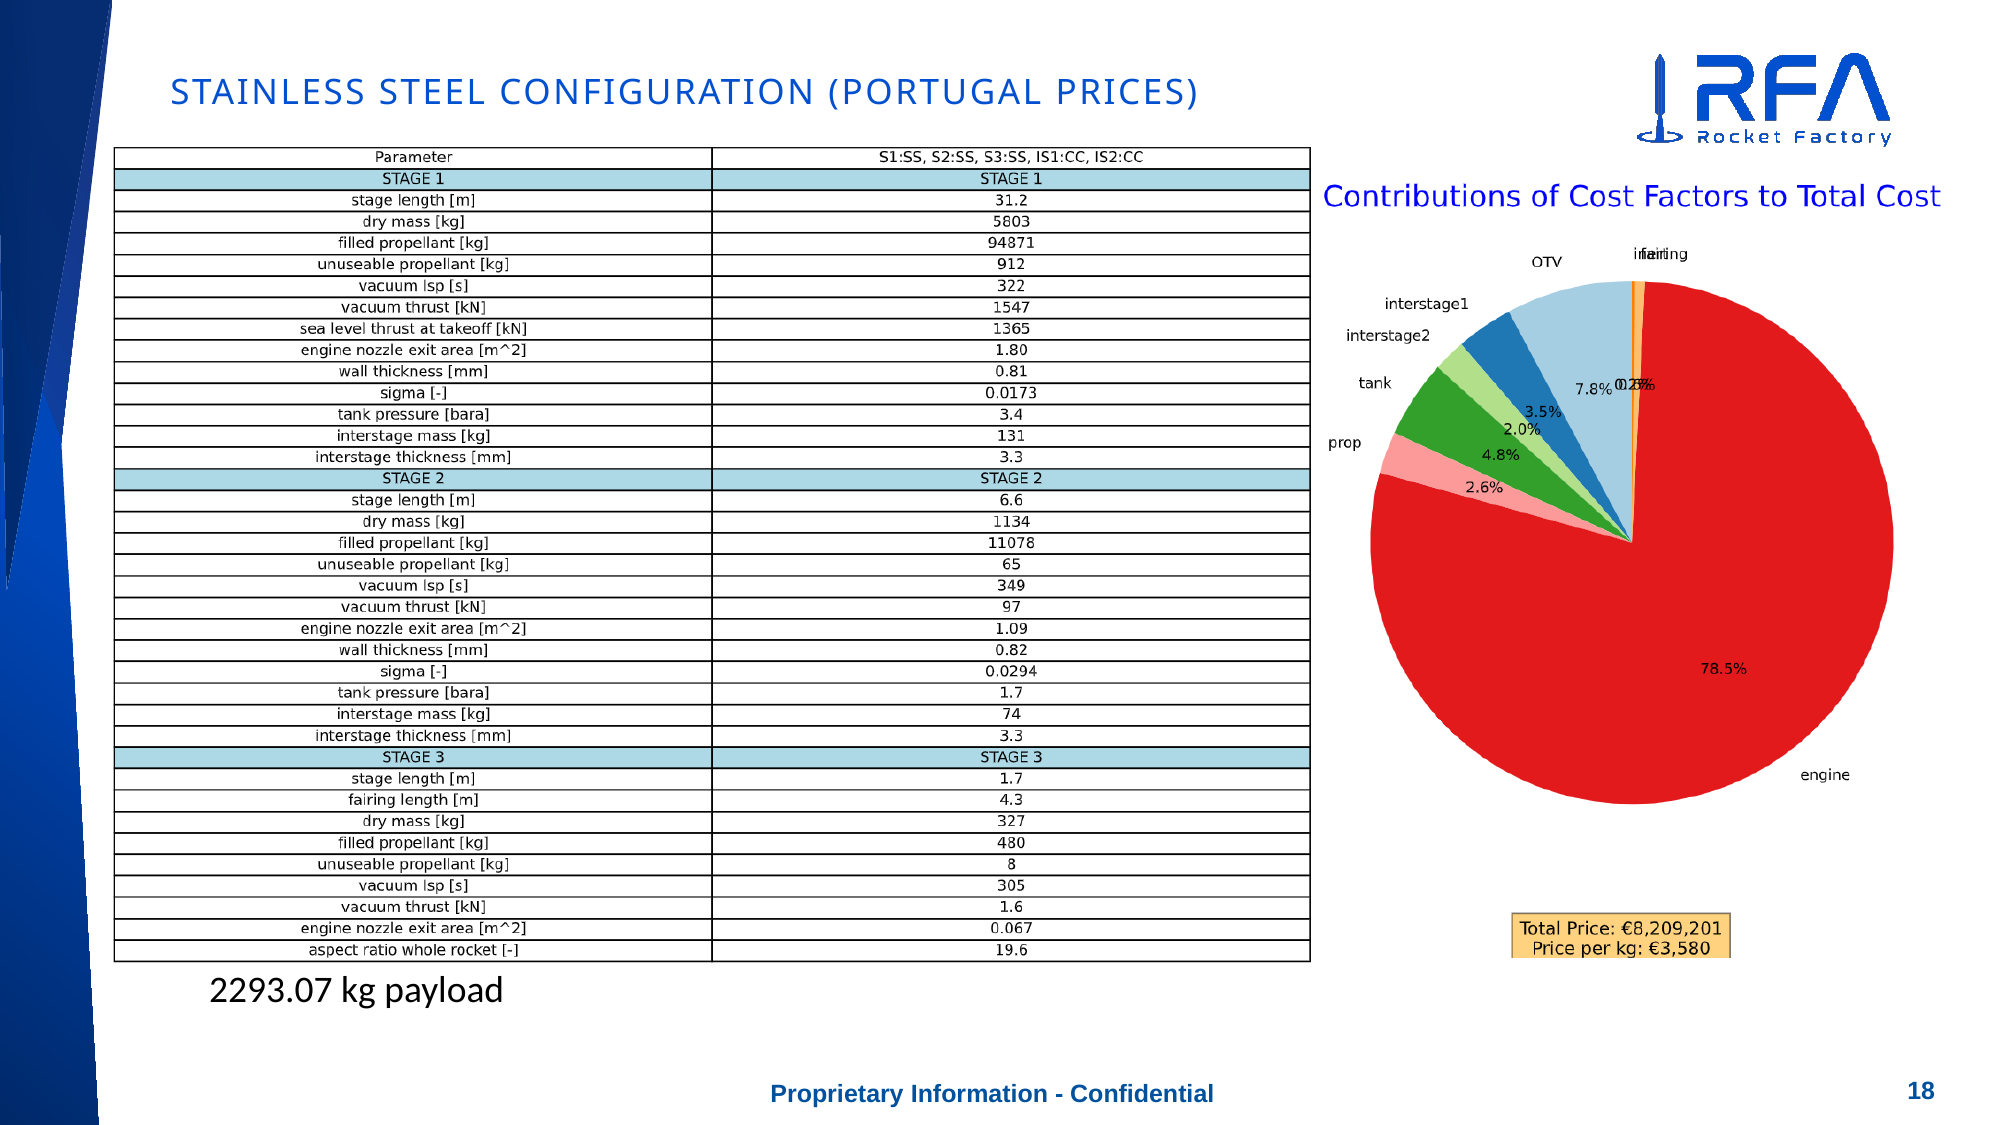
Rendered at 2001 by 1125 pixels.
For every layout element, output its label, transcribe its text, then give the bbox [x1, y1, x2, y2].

picture [102, 137, 1320, 969]
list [1320, 167, 2000, 958]
title Stainless steel Configuration (portugal prices) [155, 62, 1260, 125]
text_box 2293.07 kg payload [194, 969, 730, 1017]
picture [1635, 42, 1892, 149]
